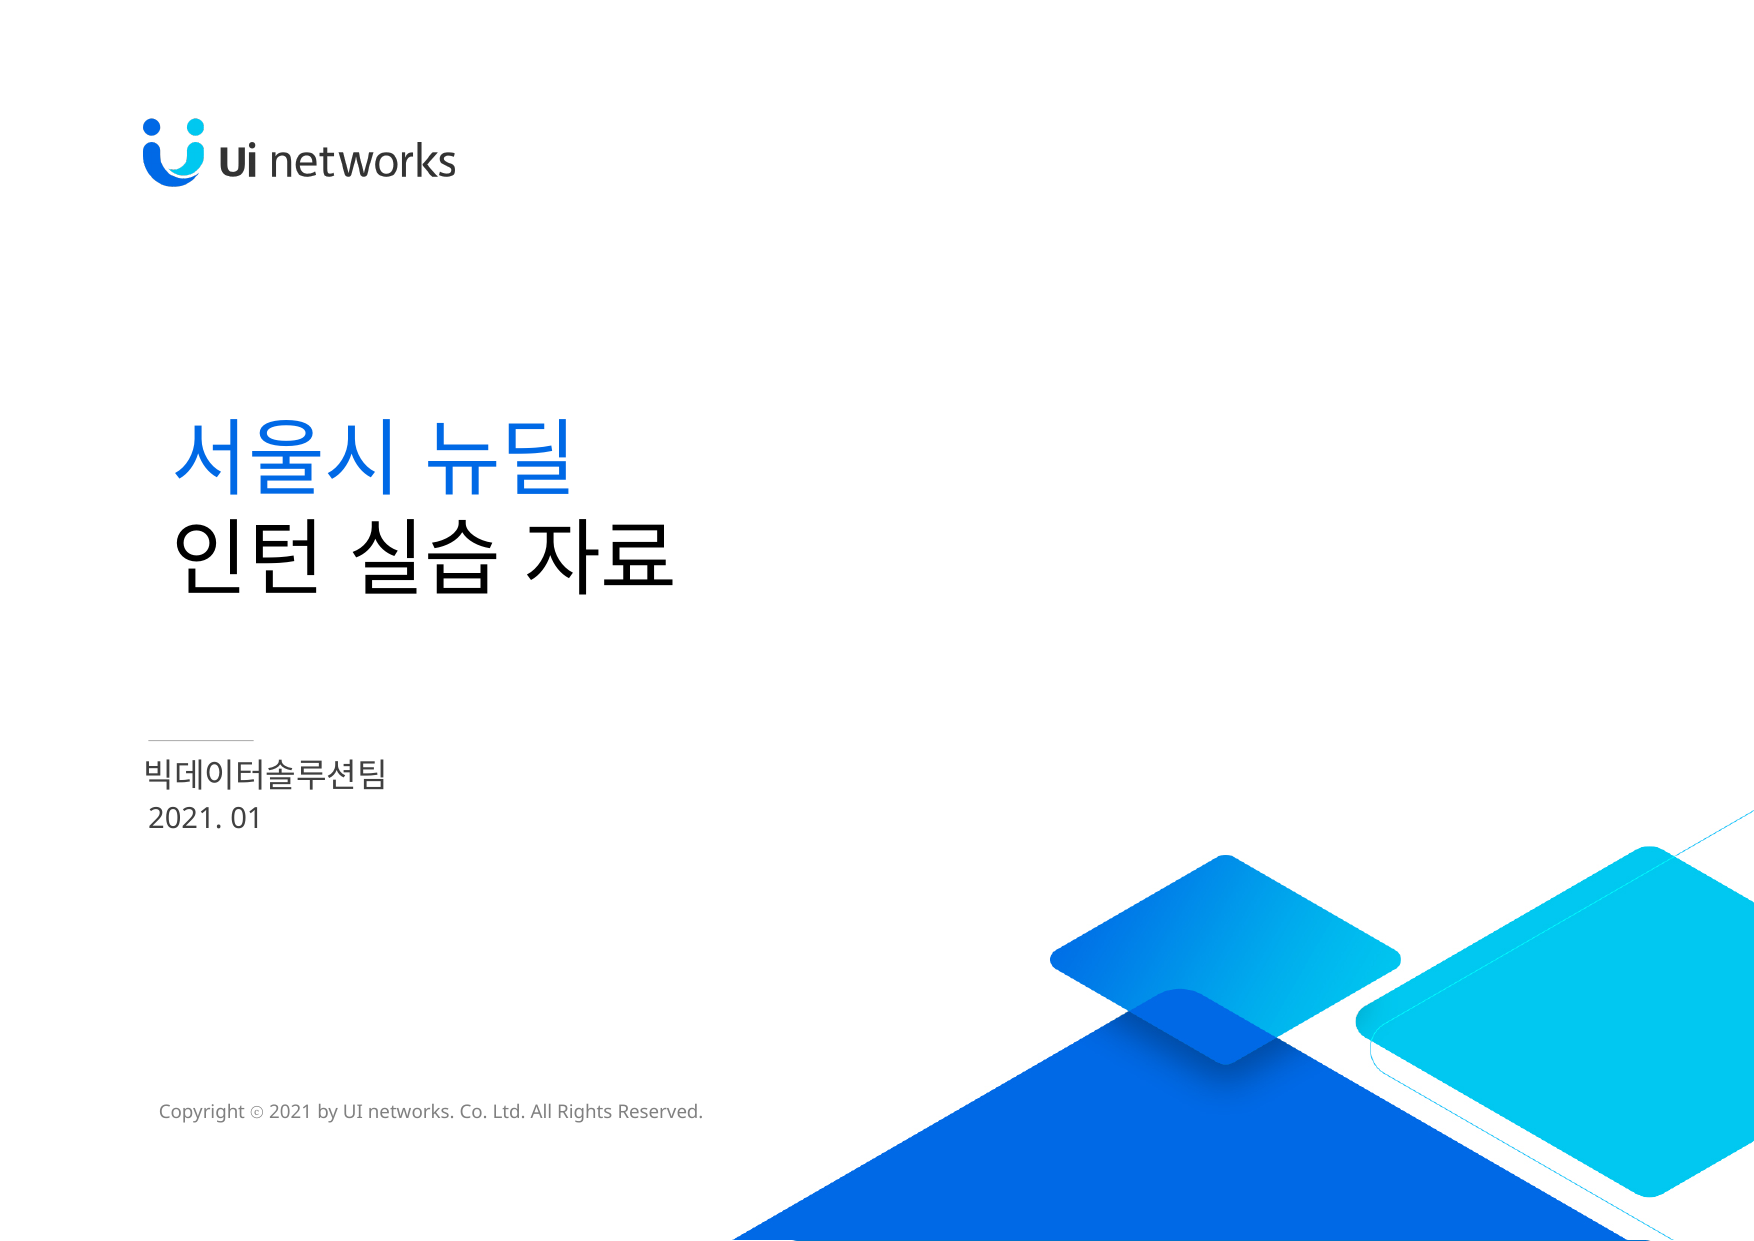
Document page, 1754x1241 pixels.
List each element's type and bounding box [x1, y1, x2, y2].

picture [0, 0, 1754, 1241]
text_box [142, 405, 707, 835]
